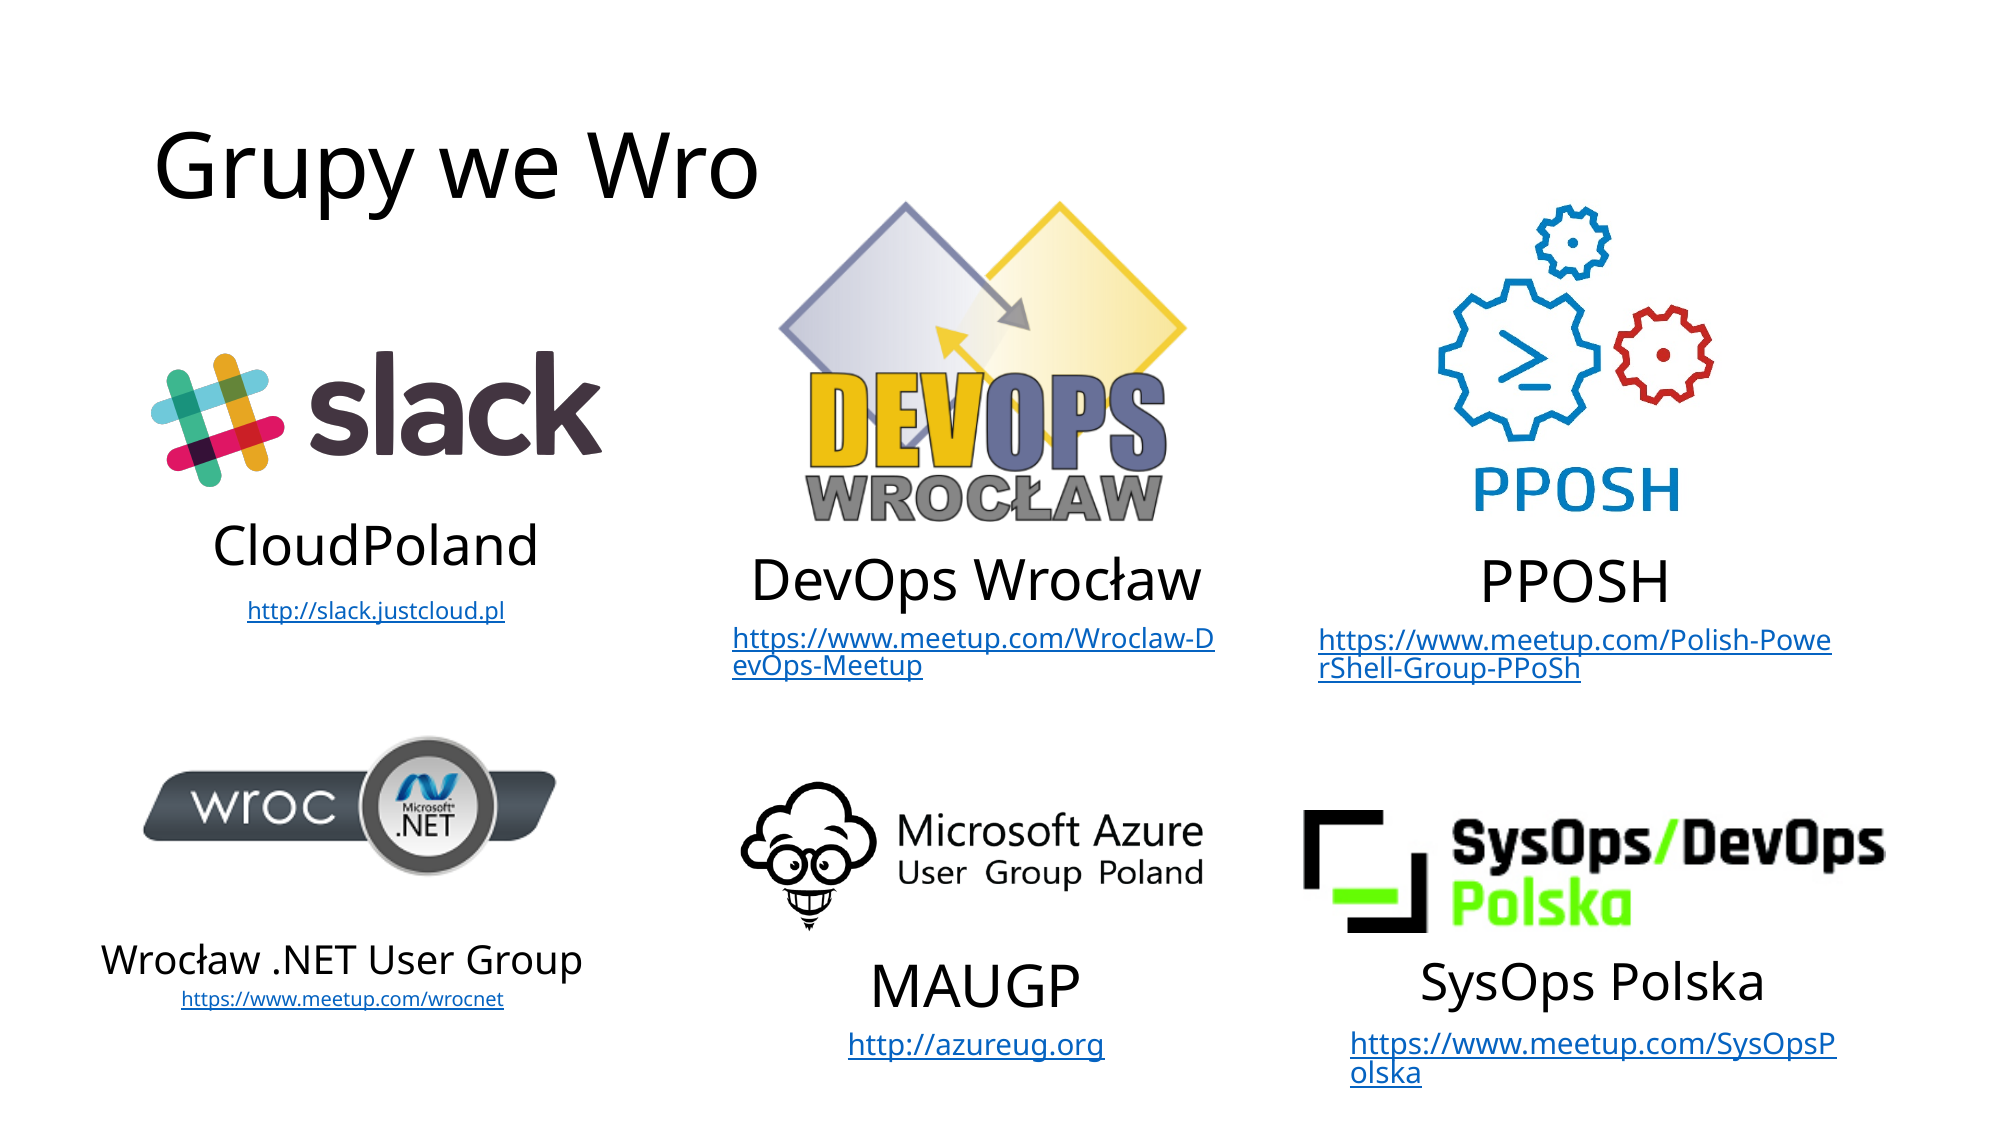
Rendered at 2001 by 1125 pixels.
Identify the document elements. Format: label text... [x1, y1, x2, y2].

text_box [703, 190, 1249, 667]
title Grupy we Wro [137, 59, 1863, 278]
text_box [83, 687, 602, 1055]
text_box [1303, 177, 1849, 667]
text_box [715, 759, 1237, 1072]
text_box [1303, 810, 1886, 1072]
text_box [117, 351, 635, 634]
